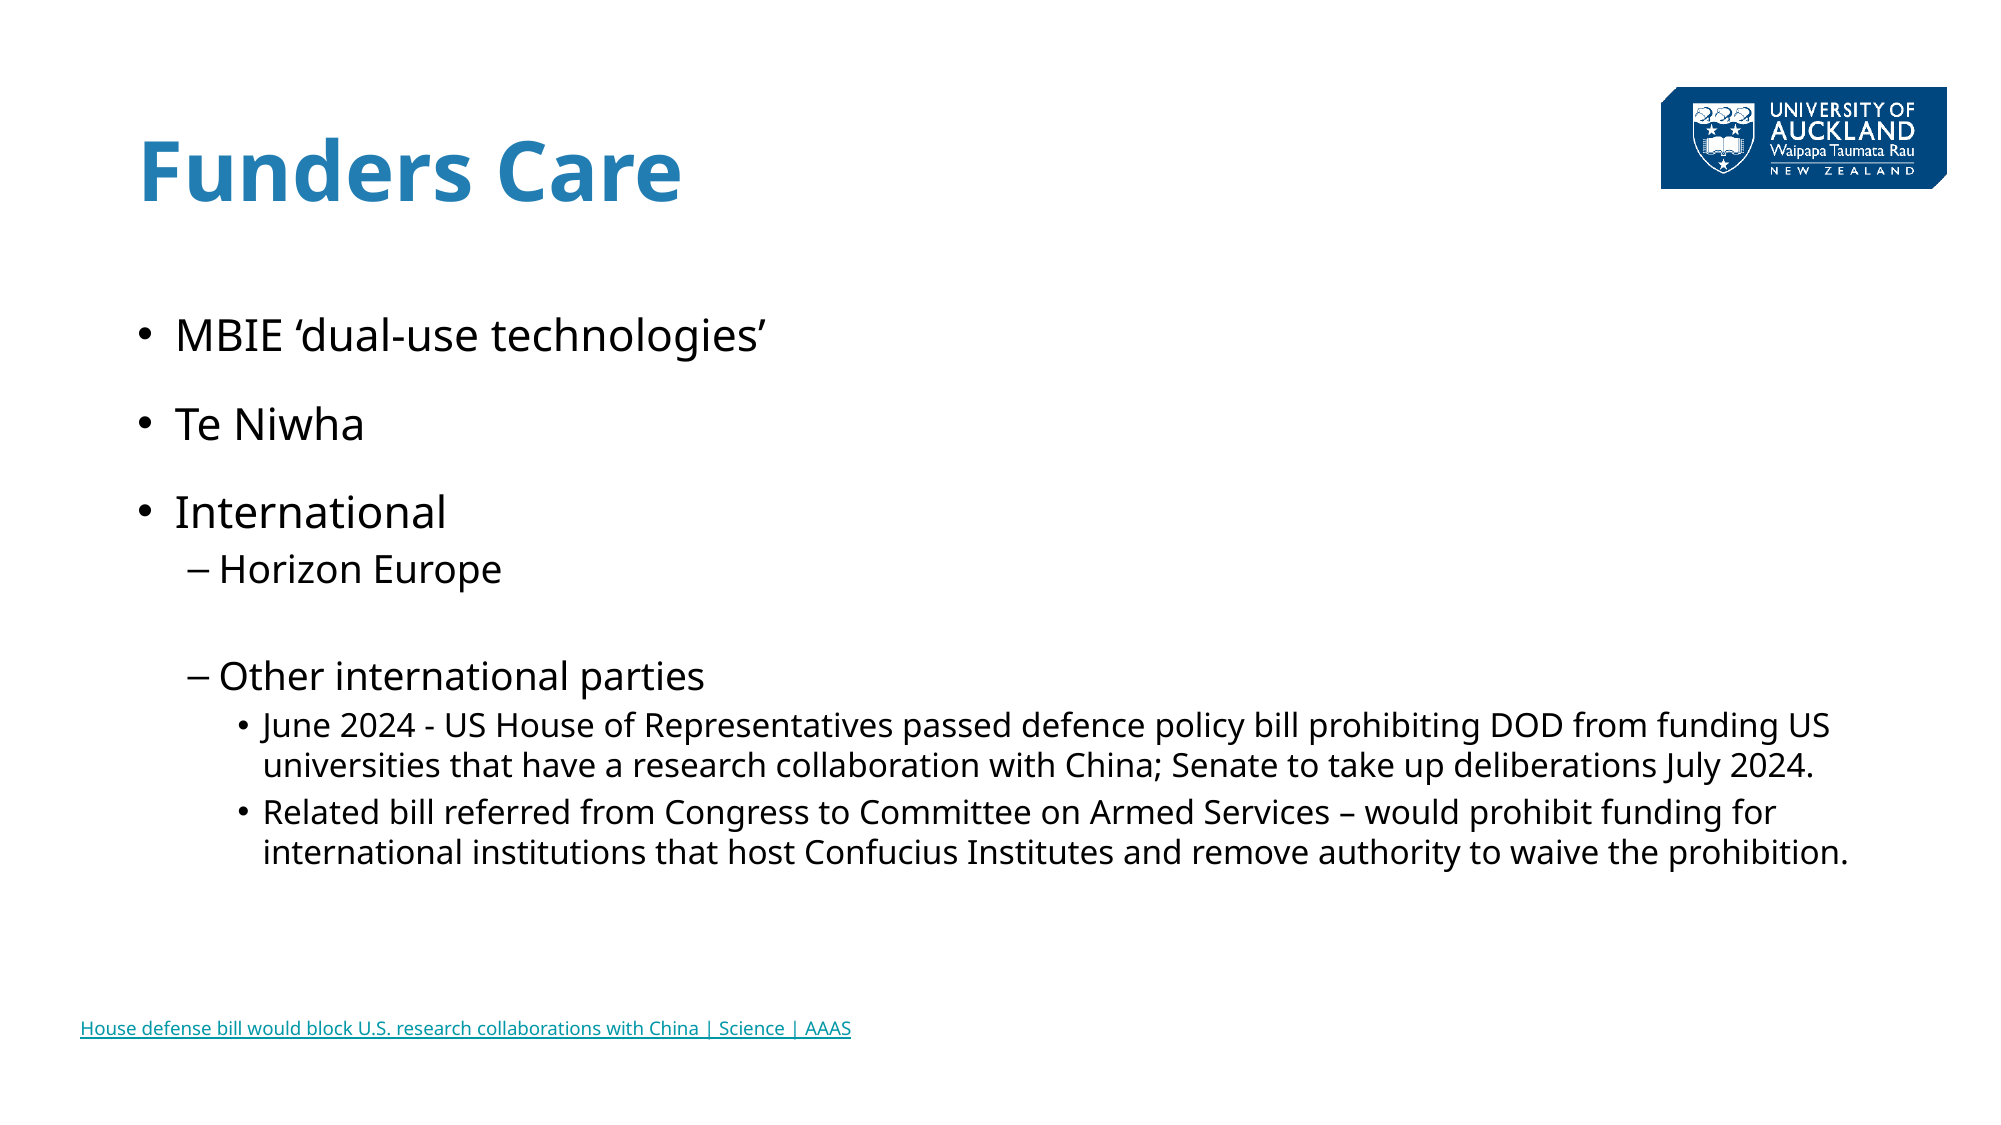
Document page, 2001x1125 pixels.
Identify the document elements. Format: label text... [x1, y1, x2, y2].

picture [1661, 87, 1947, 190]
text_box House defense bill would block U.S. research collaborations with China | Science | AAAS [65, 1009, 1639, 1050]
title Funders Care [137, 59, 1863, 278]
list MBIE ‘dual-use technologies’ Te Niwha International Horizon Europe Other international parties June 2024 - US House of Representatives passed defence policy bill prohibiting DOD from funding US universities that have a research collaboration with China; Senate to take up deliberations July 2024. Related bill referred from Congress to Committee on Armed Services – would prohibit funding for international institutions that host Confucius Institutes and remove authority to waive the prohibition. [137, 299, 1863, 1014]
